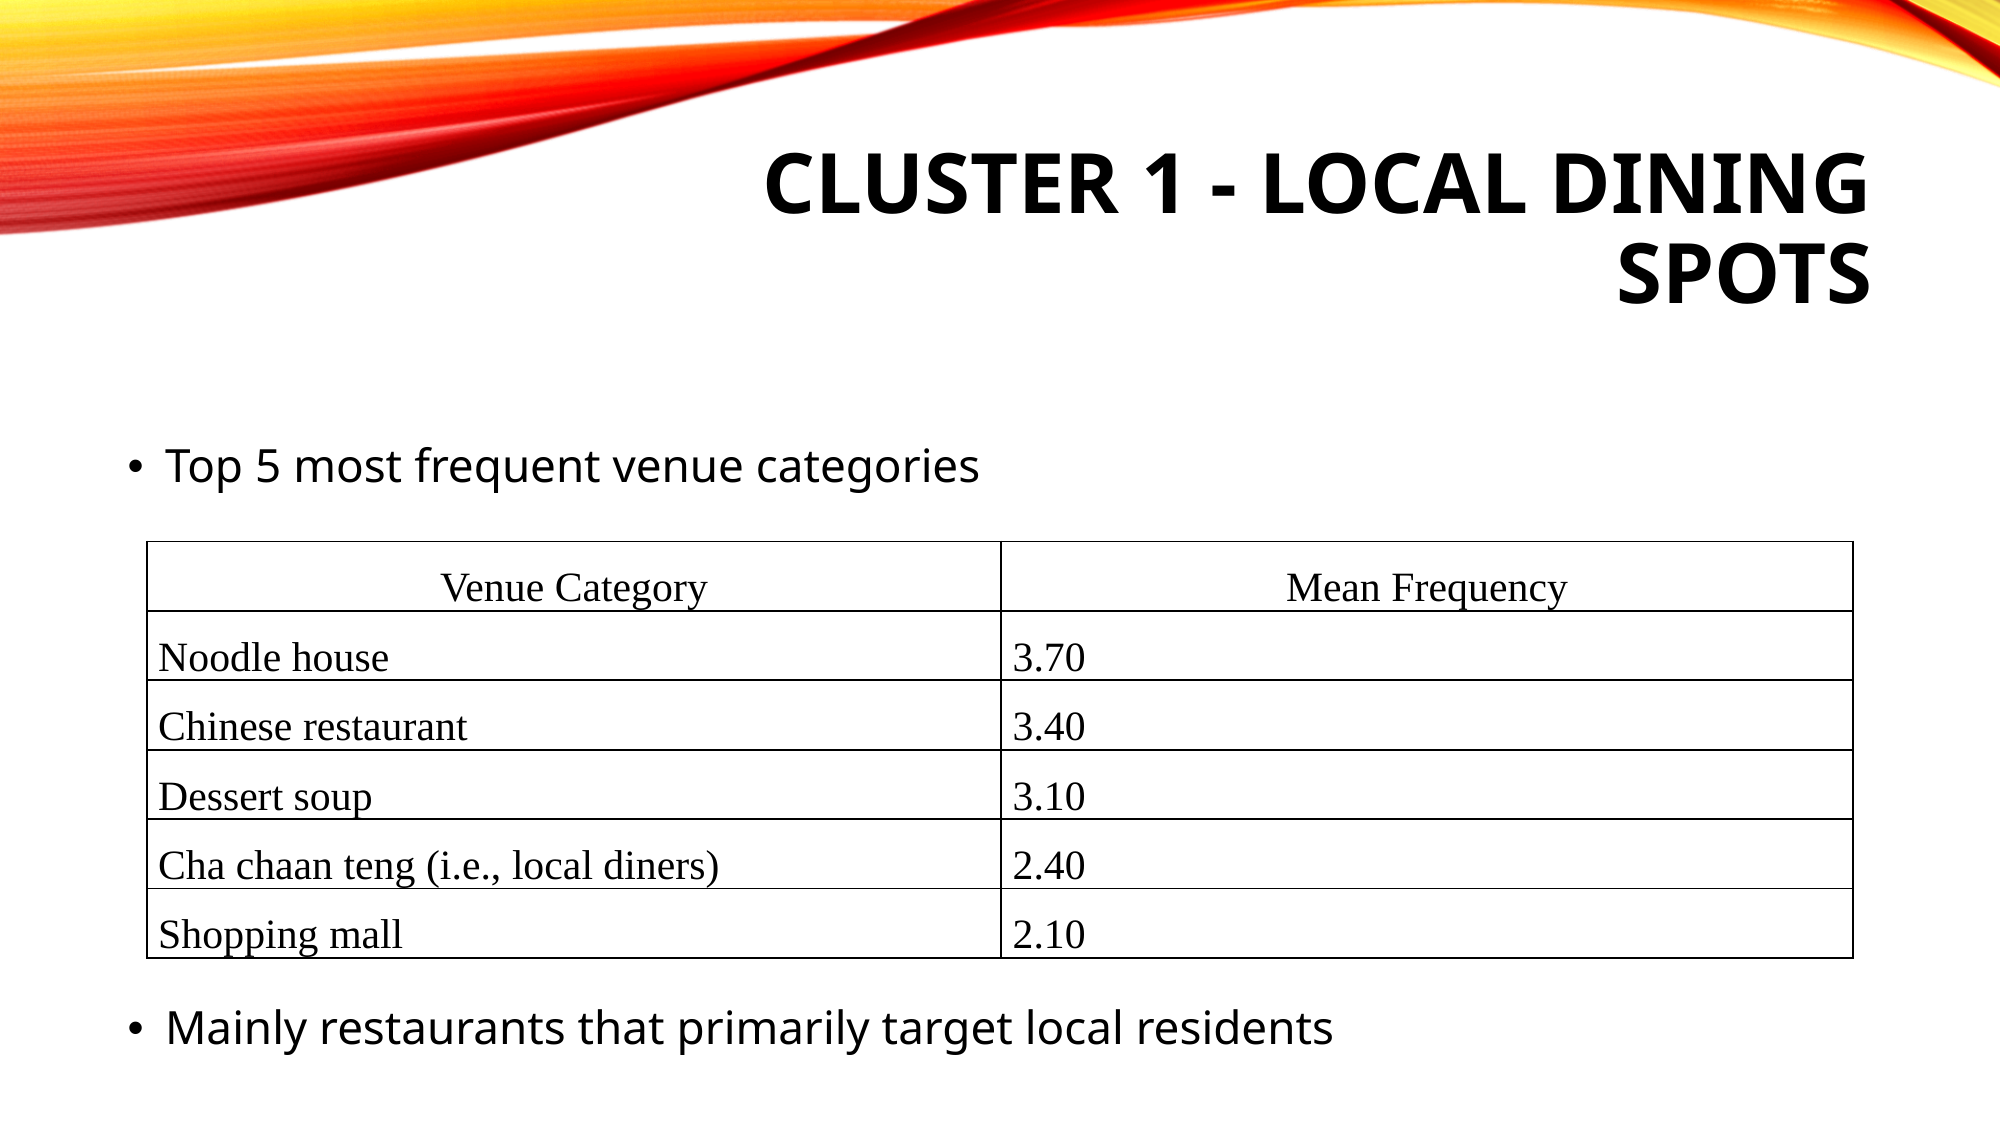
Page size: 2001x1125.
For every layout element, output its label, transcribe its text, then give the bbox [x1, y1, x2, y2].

picture [0, 0, 2000, 237]
table_cell Cha chaan teng (i.e., local diners) [148, 820, 1000, 888]
table_cell 3.10 [1002, 751, 1852, 818]
table_cell 3.40 [1002, 681, 1852, 749]
table_cell Shopping mall [148, 889, 1000, 957]
table_cell Chinese restaurant [148, 681, 1000, 749]
title Cluster 1 - Local Dining Spots [474, 125, 1888, 338]
table_cell Noodle house [148, 612, 1000, 679]
list Top 5 most frequent venue categories Mainly restaurants that primarily target local residents [112, 360, 1888, 1125]
table_cell 2.40 [1002, 820, 1852, 888]
table_header Mean Frequency [1002, 542, 1852, 610]
table_cell 3.70 [1002, 612, 1852, 679]
table_cell 2.10 [1002, 889, 1852, 957]
table_header Venue Category [148, 542, 1000, 610]
table_cell Dessert soup [148, 751, 1000, 818]
